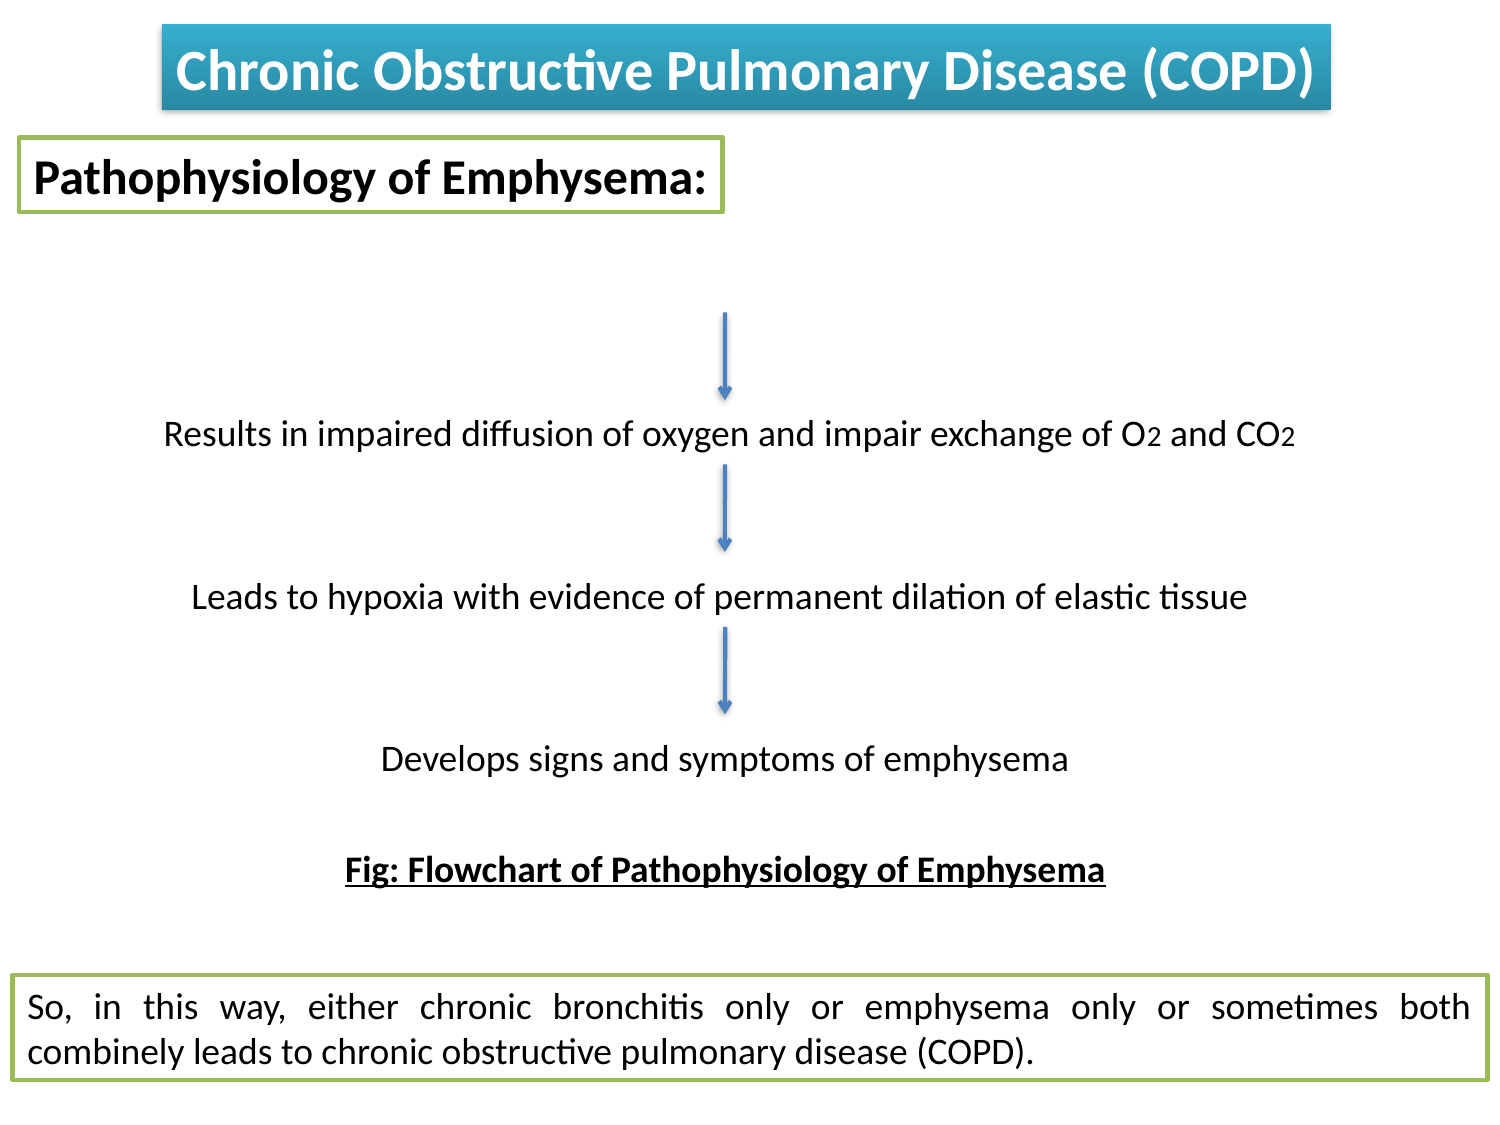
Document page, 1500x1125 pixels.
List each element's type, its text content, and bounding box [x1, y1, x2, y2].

text_box Results in impaired diffusion of oxygen and impair exchange of O2 and CO2 [148, 401, 1311, 462]
text_box Pathophysiology of Emphysema: [17, 135, 725, 214]
text_box Chronic Obstructive Pulmonary Disease (COPD) [161, 24, 1331, 110]
text_box Develops signs and symptoms of emphysema [366, 726, 1085, 787]
text_box So, in this way, either chronic bronchitis only or emphysema only or sometimes both combinely leads to chronic obstructive pulmonary disease (COPD). [10, 973, 1490, 1082]
text_box Fig: Flowchart of Pathophysiology of Emphysema [330, 837, 1122, 898]
text_box Leads to hypoxia with evidence of permanent dilation of elastic tissue [176, 564, 1265, 625]
